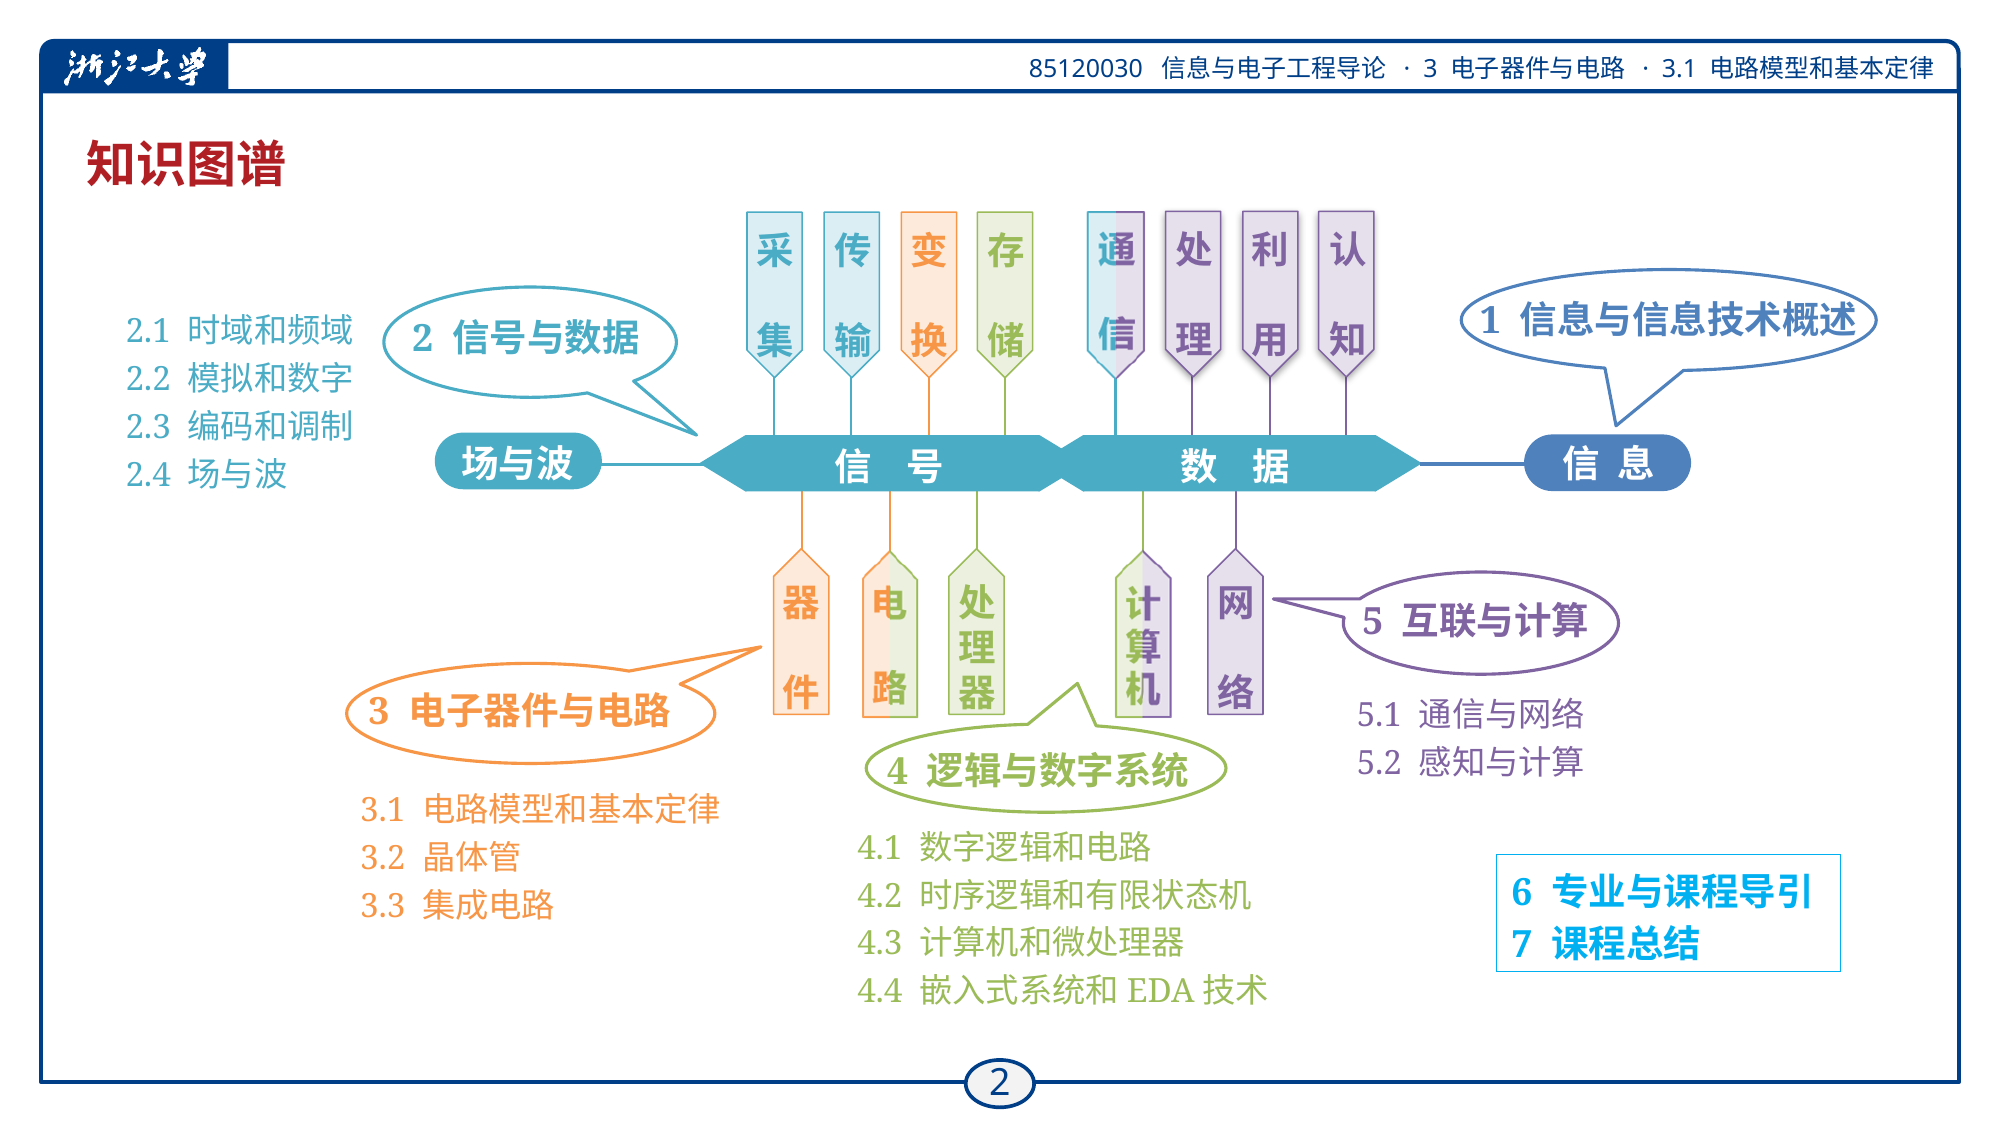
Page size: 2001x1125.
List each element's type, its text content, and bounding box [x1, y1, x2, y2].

picture [55, 39, 215, 91]
title 知识图谱 [72, 125, 1926, 198]
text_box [120, 211, 1877, 1016]
